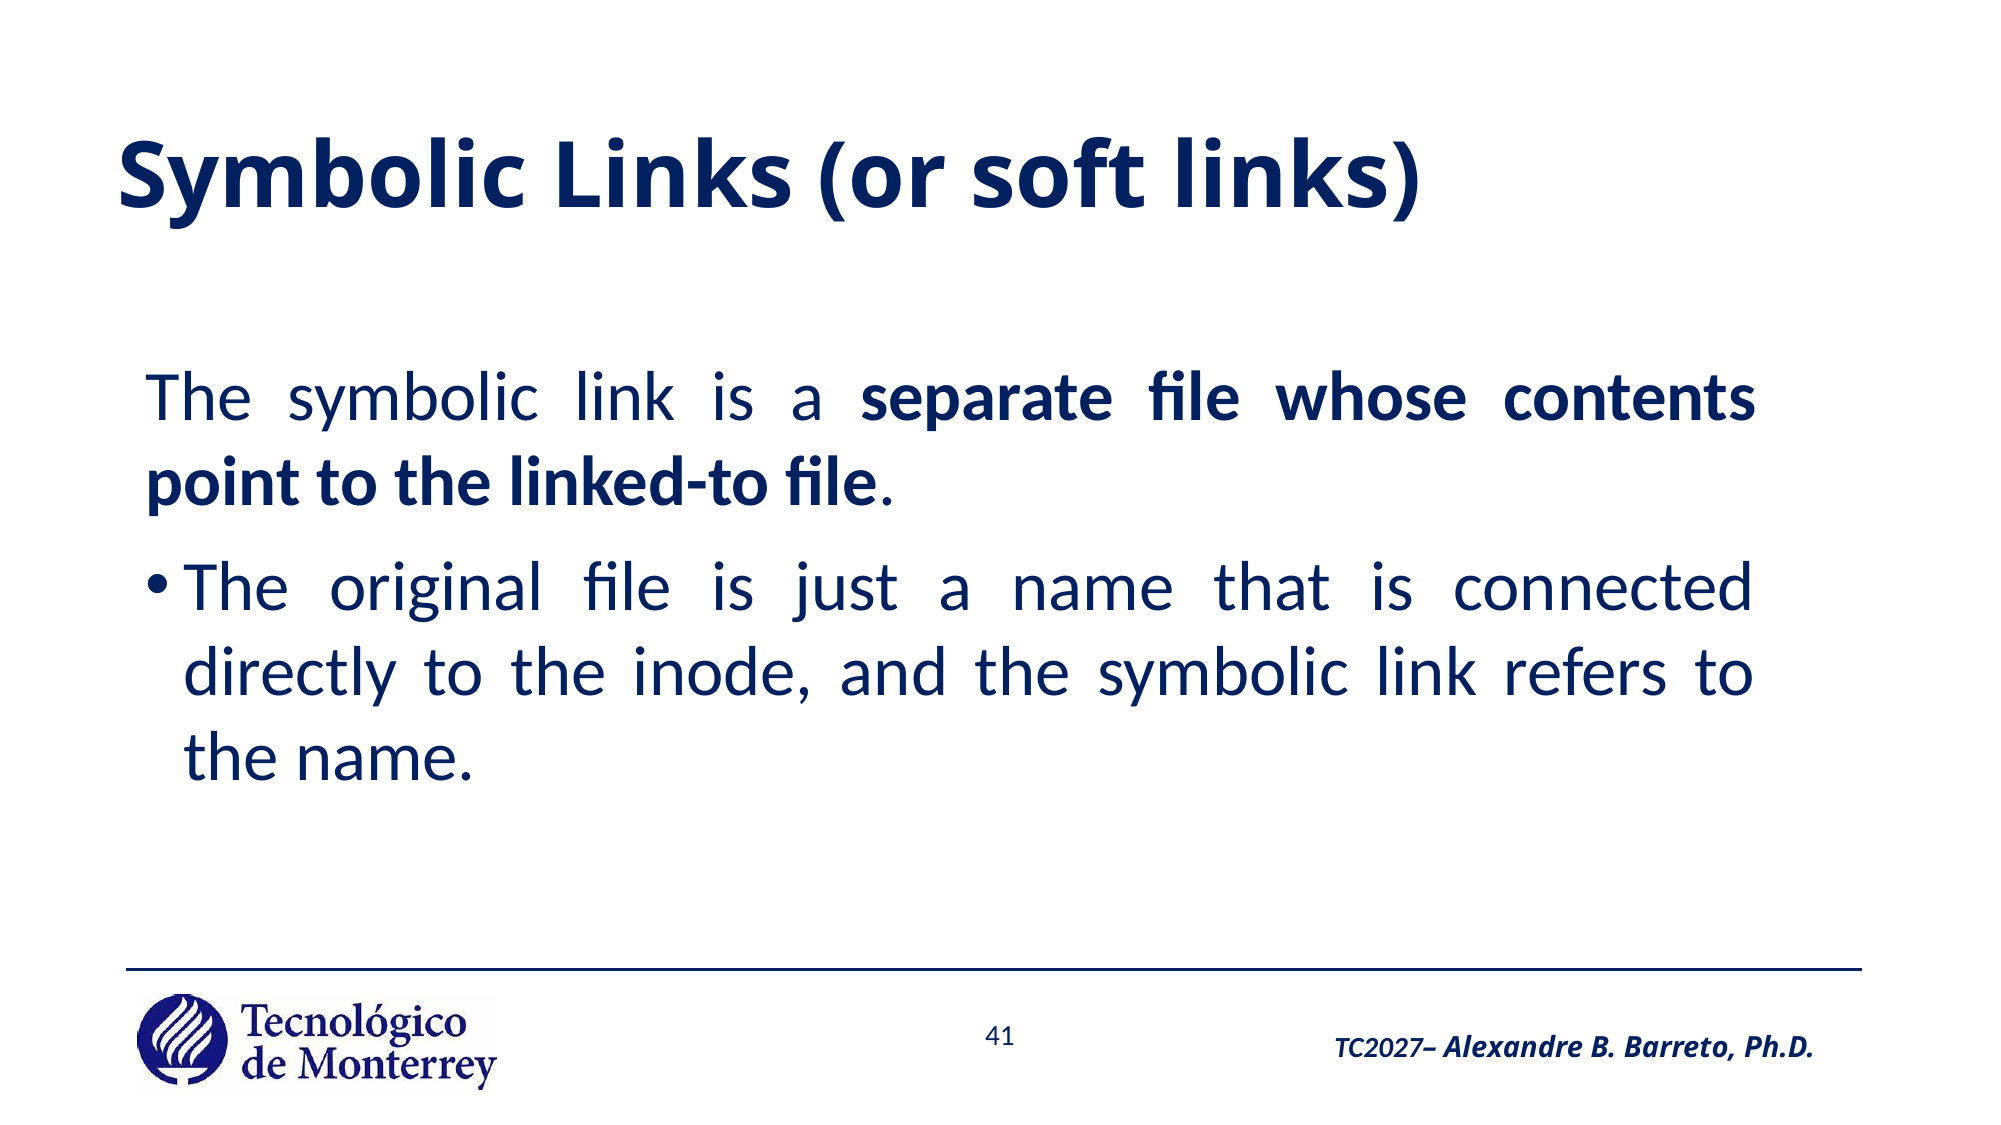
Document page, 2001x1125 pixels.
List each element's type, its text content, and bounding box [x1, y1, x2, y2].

picture [137, 994, 497, 1090]
list The symbolic link is a separate file whose contents point to the linked-to file. The original file is just a name that is connected directly to the inode, and the symbolic link refers to the name. [130, 341, 1773, 800]
title Symbolic Links (or soft links) [101, 92, 1827, 263]
